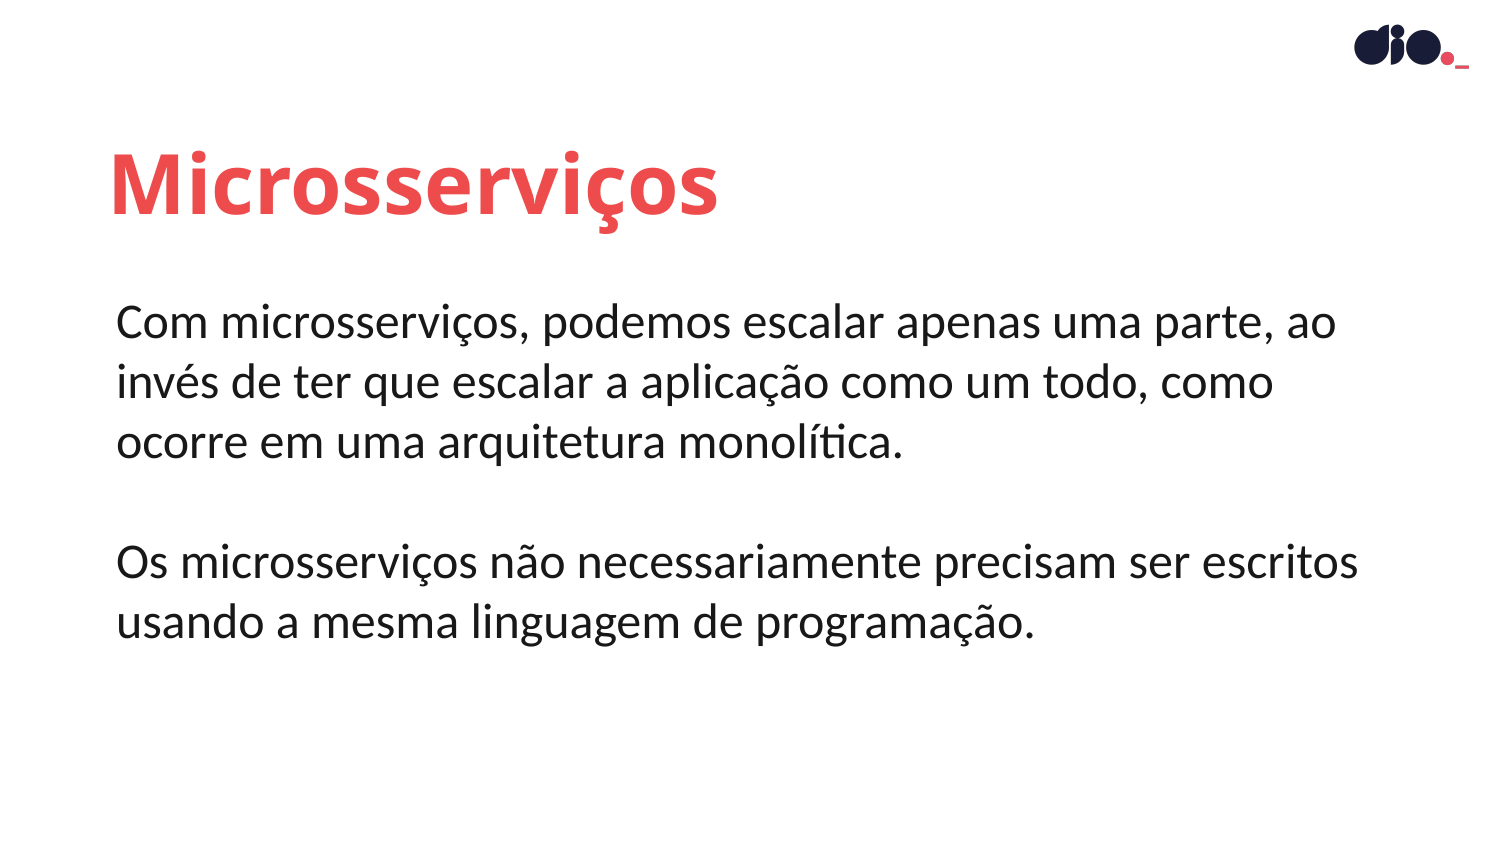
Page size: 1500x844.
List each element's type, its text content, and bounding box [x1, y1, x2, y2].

picture [1339, 15, 1479, 78]
text_box Com microsserviços, podemos escalar apenas uma parte, ao invés de ter que escalar a aplicação como um todo, como ocorre em uma arquitetura monolítica. Os microsserviços não necessariamente precisam ser escritos usando a mesma linguagem de programação. [88, 524, 1418, 593]
text_box Microsserviços [92, 104, 1309, 243]
